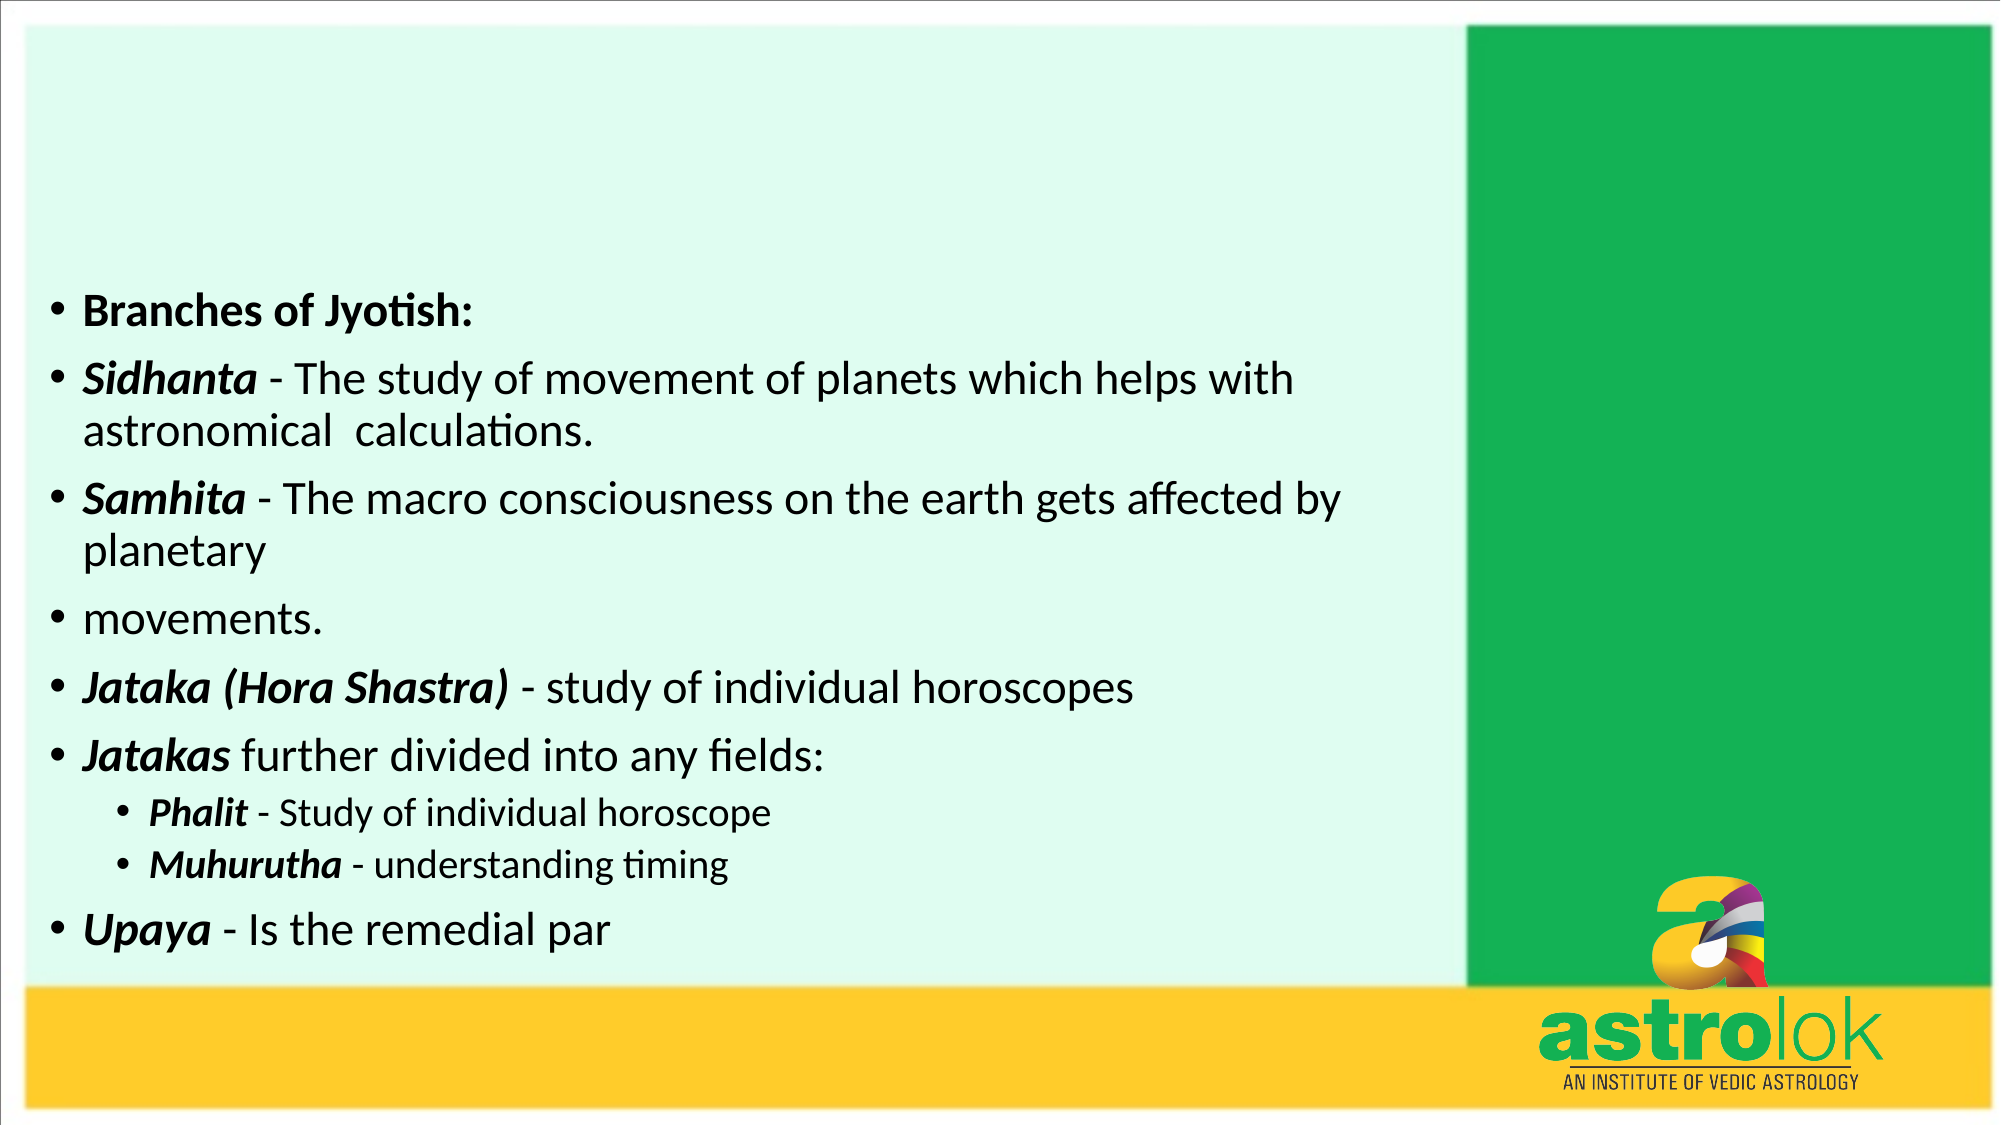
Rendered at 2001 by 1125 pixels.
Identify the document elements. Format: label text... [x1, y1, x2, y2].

picture [0, 0, 2001, 1125]
list Branches of Jyotish: Sidhanta - The study of movement of planets which helps with astronomical calculations. Samhita - The macro consciousness on the earth gets affected by planetary movements. Jataka (Hora Shastra) - study of individual horoscopes Jatakas further divided into any fields: Phalit - Study of individual horoscope Muhurutha - understanding timing Upaya - Is the remedial par [34, 277, 1449, 964]
